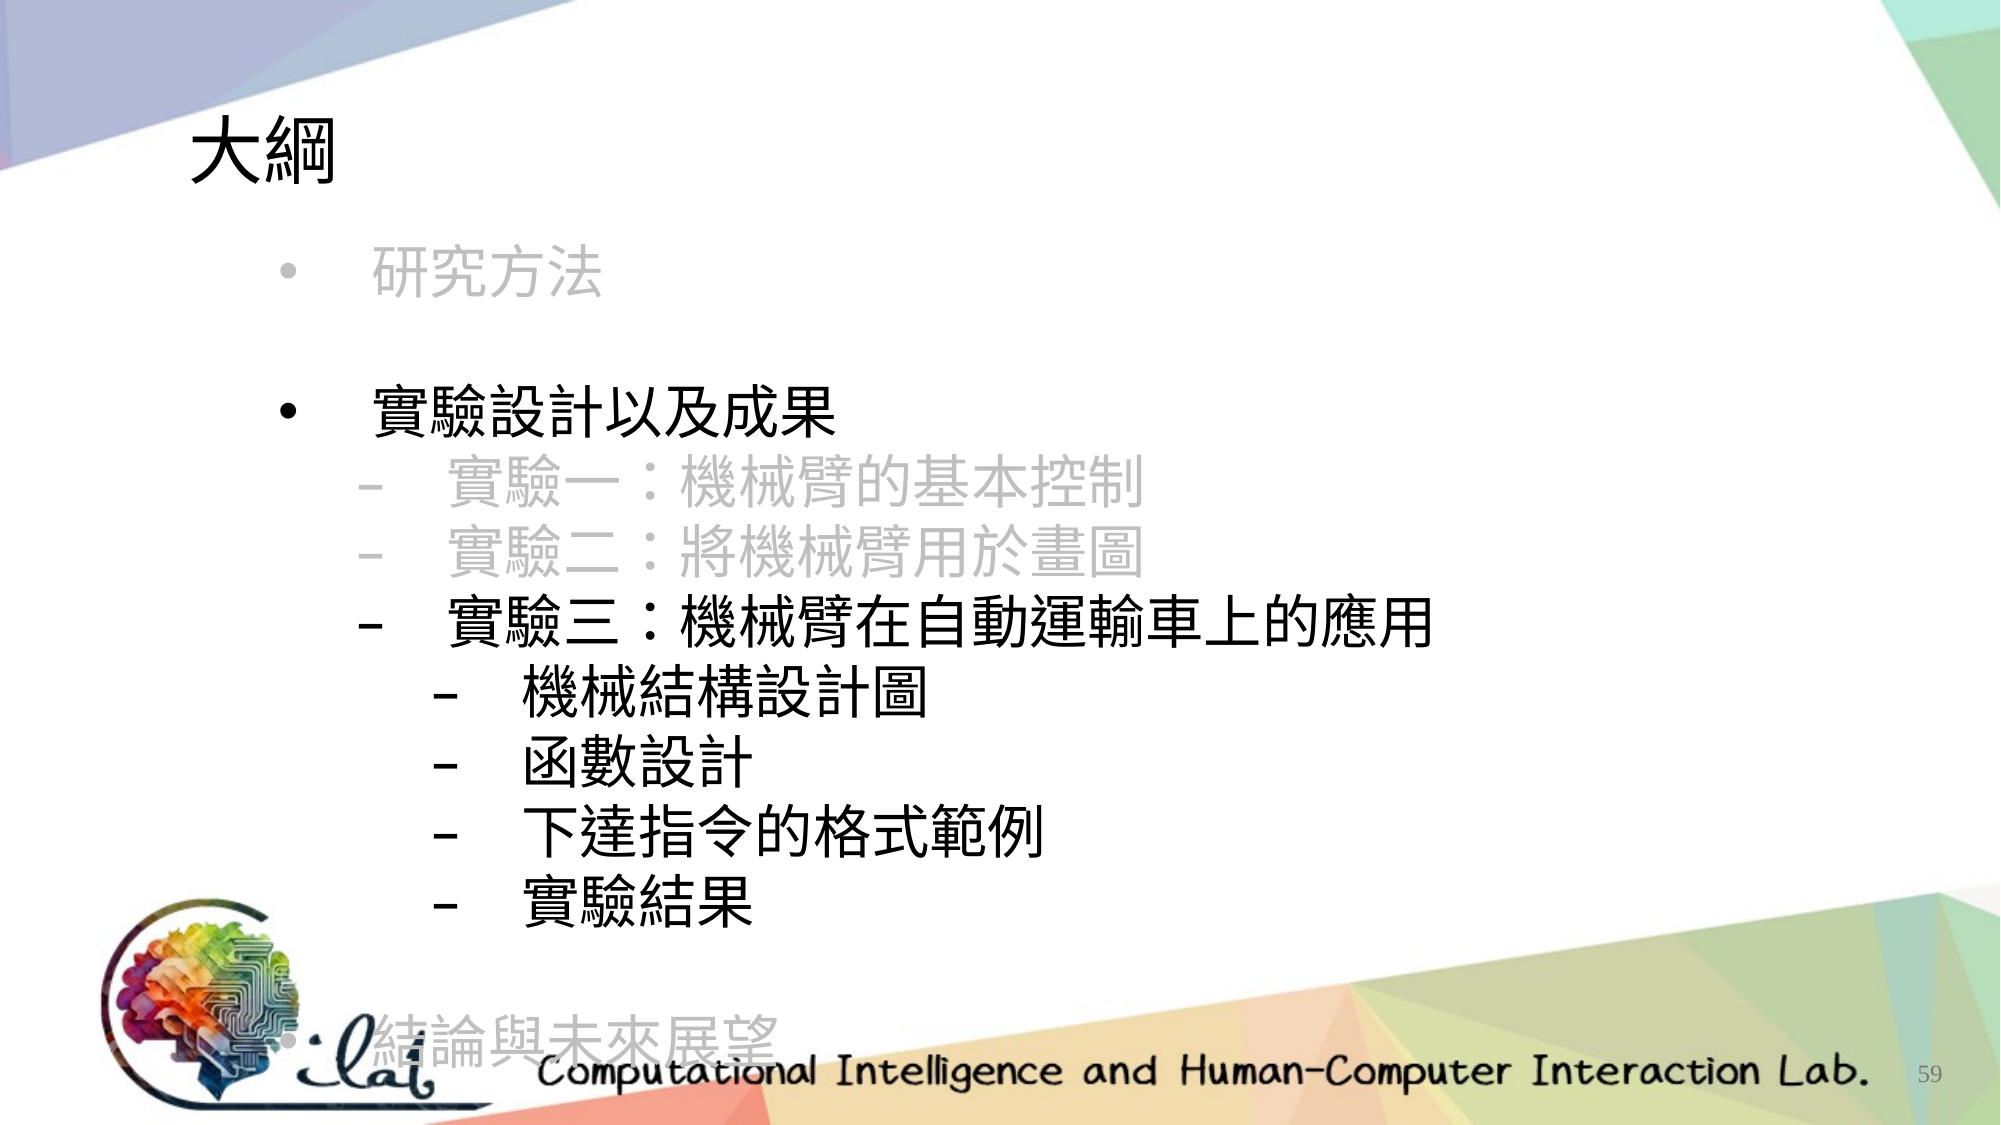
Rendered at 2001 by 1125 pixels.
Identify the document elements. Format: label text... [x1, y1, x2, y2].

picture [0, 0, 2001, 1125]
text_box 研究方法 實驗設計以及成果 實驗一：機械臂的基本控制 實驗二：將機械臂用於畫圖 實驗三：機械臂在自動運輸車上的應用 機械結構設計圖 函數設計 下達指令的格式範例 實驗結果 結論與未來展望 [263, 228, 1929, 1083]
slide_number 59 [1507, 1042, 1958, 1103]
text_box 大綱 [114, 96, 412, 201]
